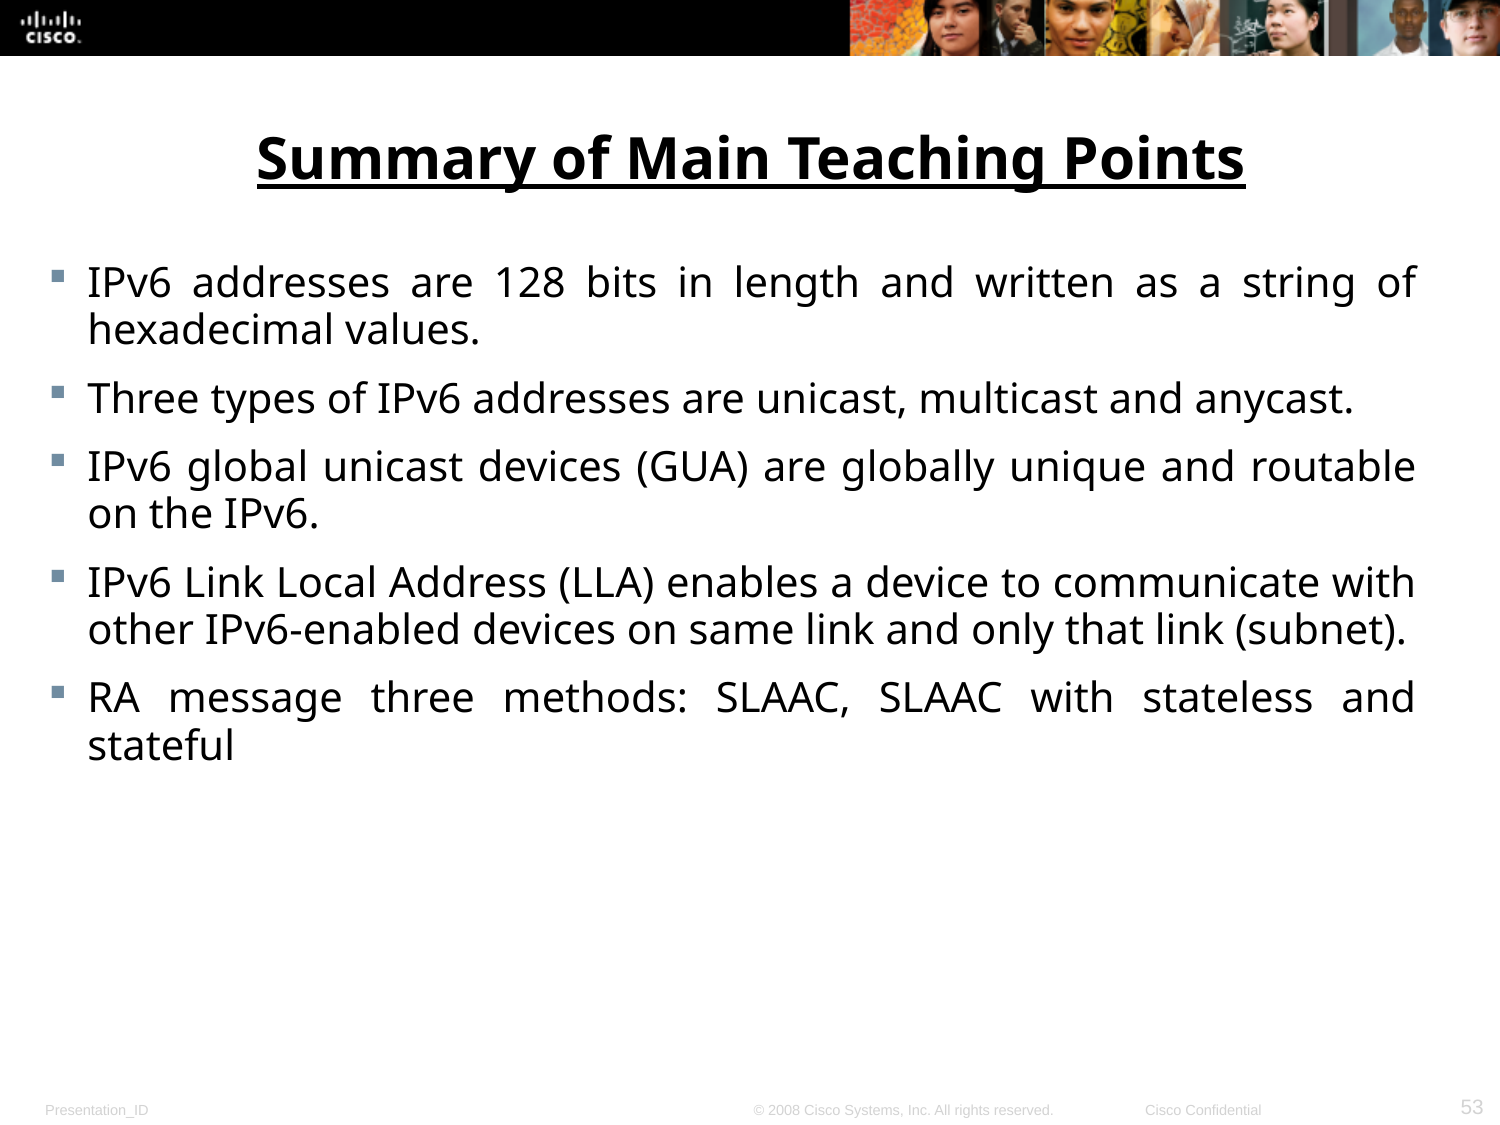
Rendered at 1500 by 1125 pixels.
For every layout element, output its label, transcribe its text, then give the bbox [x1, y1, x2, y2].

text_box Summary of Main Teaching Points [242, 122, 1261, 200]
picture [0, 0, 1500, 56]
list IPv6 addresses are 128 bits in length and written as a string of hexadecimal values. Three types of IPv6 addresses are unicast, multicast and anycast. IPv6 global unicast devices (GUA) are globally unique and routable on the IPv6. IPv6 Link Local Address (LLA) enables a device to communicate with other IPv6-enabled devices on same link and only that link (subnet). RA message three methods: SLAAC, SLAAC with stateless and stateful [34, 252, 1431, 1061]
